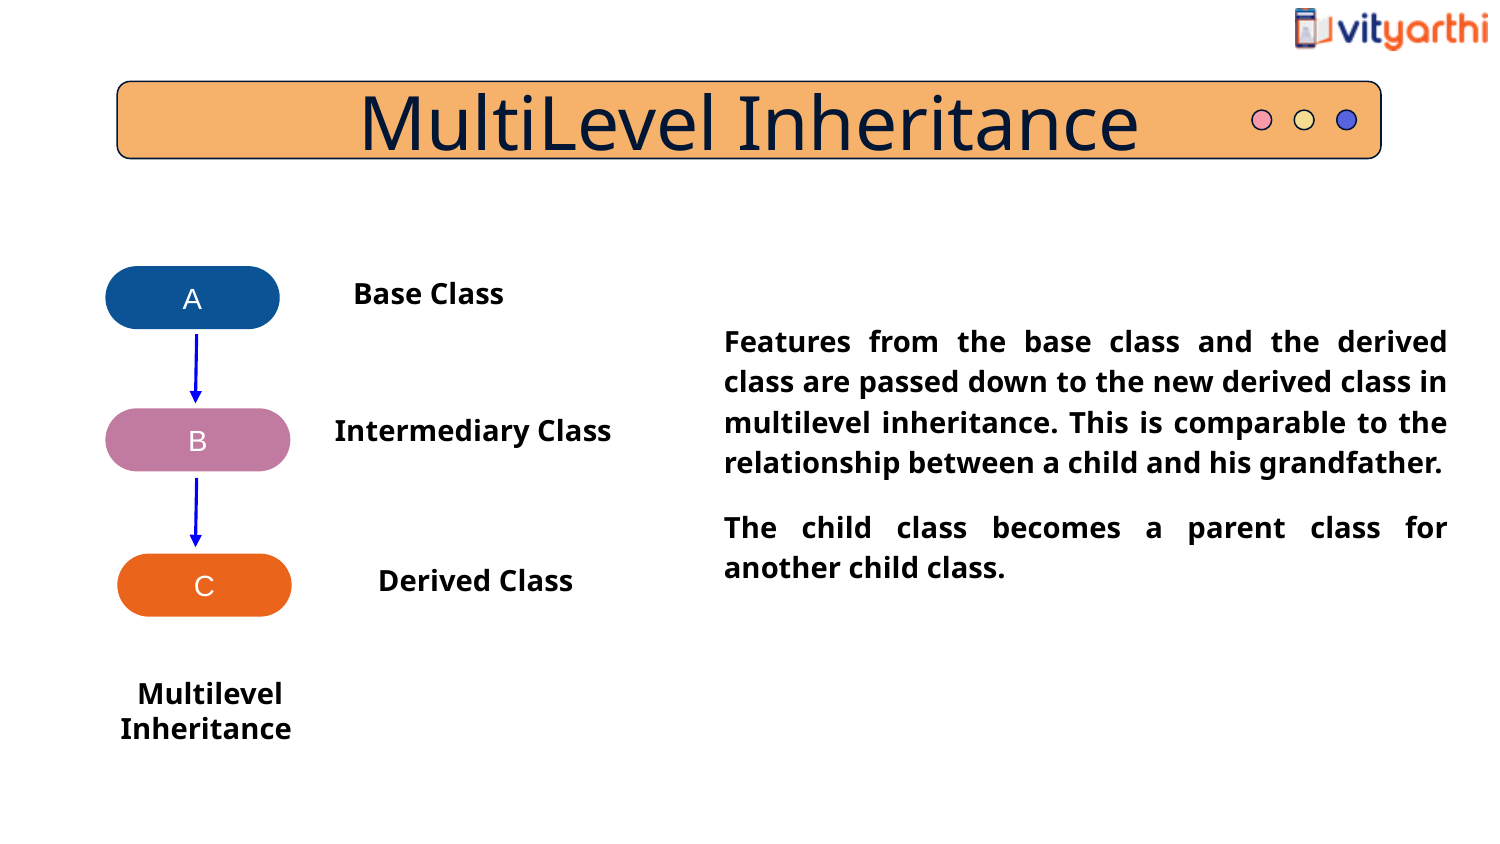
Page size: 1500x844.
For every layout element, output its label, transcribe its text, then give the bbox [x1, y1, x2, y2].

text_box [1251, 109, 1357, 131]
text_box C [117, 553, 292, 617]
picture [1295, 8, 1488, 51]
text_box Multilevel Inheritance [50, 660, 370, 761]
text_box [1276, 81, 1382, 159]
text_box MultiLevel Inheritance [223, 72, 1276, 167]
text_box A [105, 266, 280, 330]
text_box Features from the base class and the derived class are passed down to the new derived class in multilevel inheritance. This is comparable to the relationship between a child and his grandfather. The child class becomes a parent class for another child class. [723, 266, 1449, 637]
text_box Derived Class [363, 547, 623, 613]
text_box [117, 81, 223, 159]
text_box Base Class [338, 260, 598, 326]
text_box Intermediary Class [279, 397, 667, 463]
text_box B [105, 408, 281, 472]
